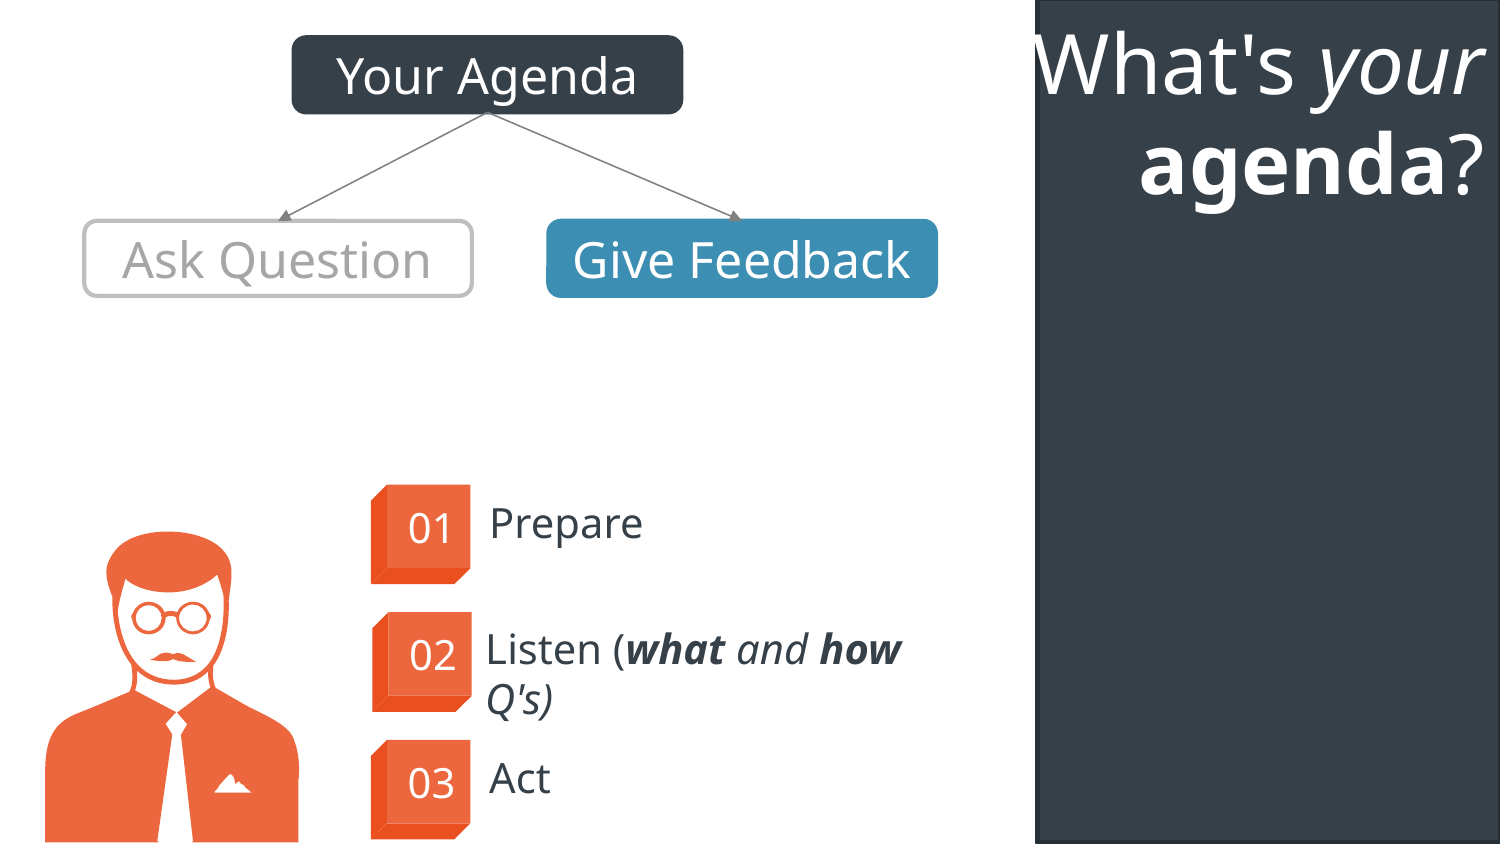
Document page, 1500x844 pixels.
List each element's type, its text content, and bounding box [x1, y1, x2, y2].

text_box Your Agenda [291, 35, 684, 110]
text_box Prepare [474, 489, 991, 563]
text_box [1035, 219, 1500, 844]
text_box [370, 739, 471, 840]
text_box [487, 112, 743, 222]
text_box Listen (what and how Q's) [476, 615, 987, 689]
text_box Ask Question [82, 218, 474, 298]
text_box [277, 112, 485, 222]
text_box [372, 611, 472, 712]
text_box Give Feedback [546, 218, 939, 298]
text_box What's your agenda? [1012, 3, 1500, 219]
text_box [370, 484, 471, 585]
text_box Act [474, 744, 991, 818]
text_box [44, 525, 300, 843]
